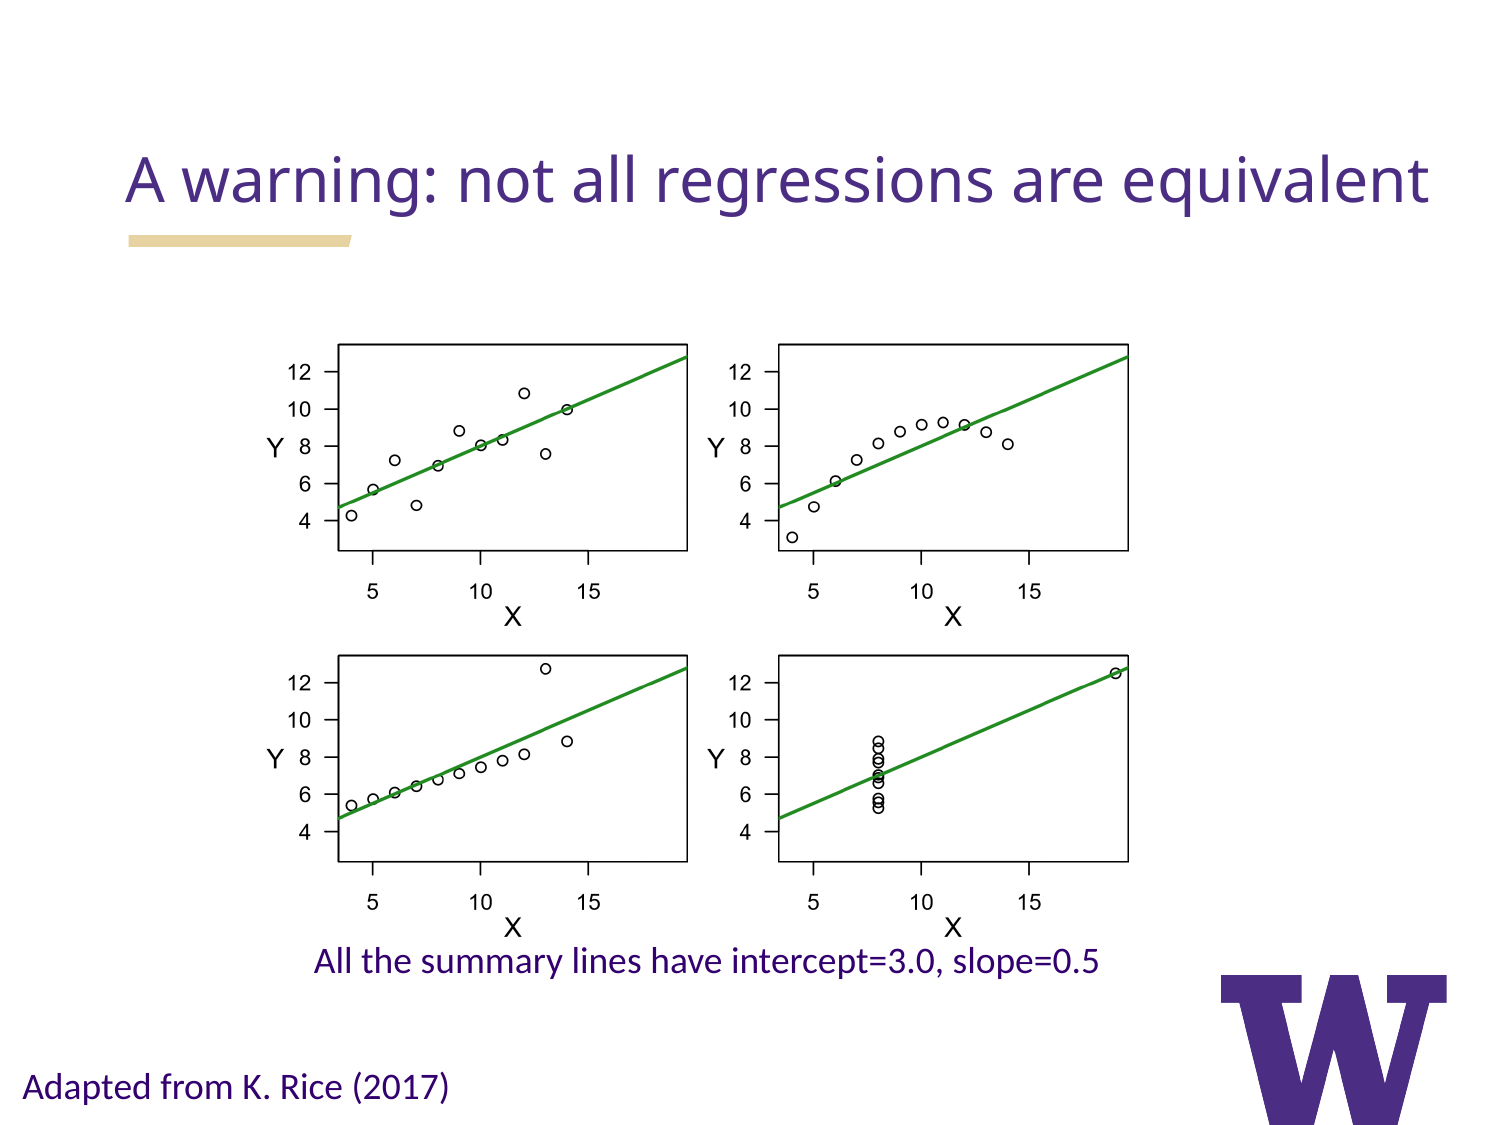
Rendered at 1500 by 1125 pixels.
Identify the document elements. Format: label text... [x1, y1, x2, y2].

picture [128, 235, 352, 247]
list A warning: not all regressions are equivalent [110, 60, 1453, 224]
text_box Adapted from K. Rice (2017) [7, 1054, 495, 1114]
picture [1221, 975, 1447, 1125]
text_box All the summary lines have intercept=3.0, slope=0.5 [299, 967, 1144, 989]
picture [242, 322, 1144, 960]
